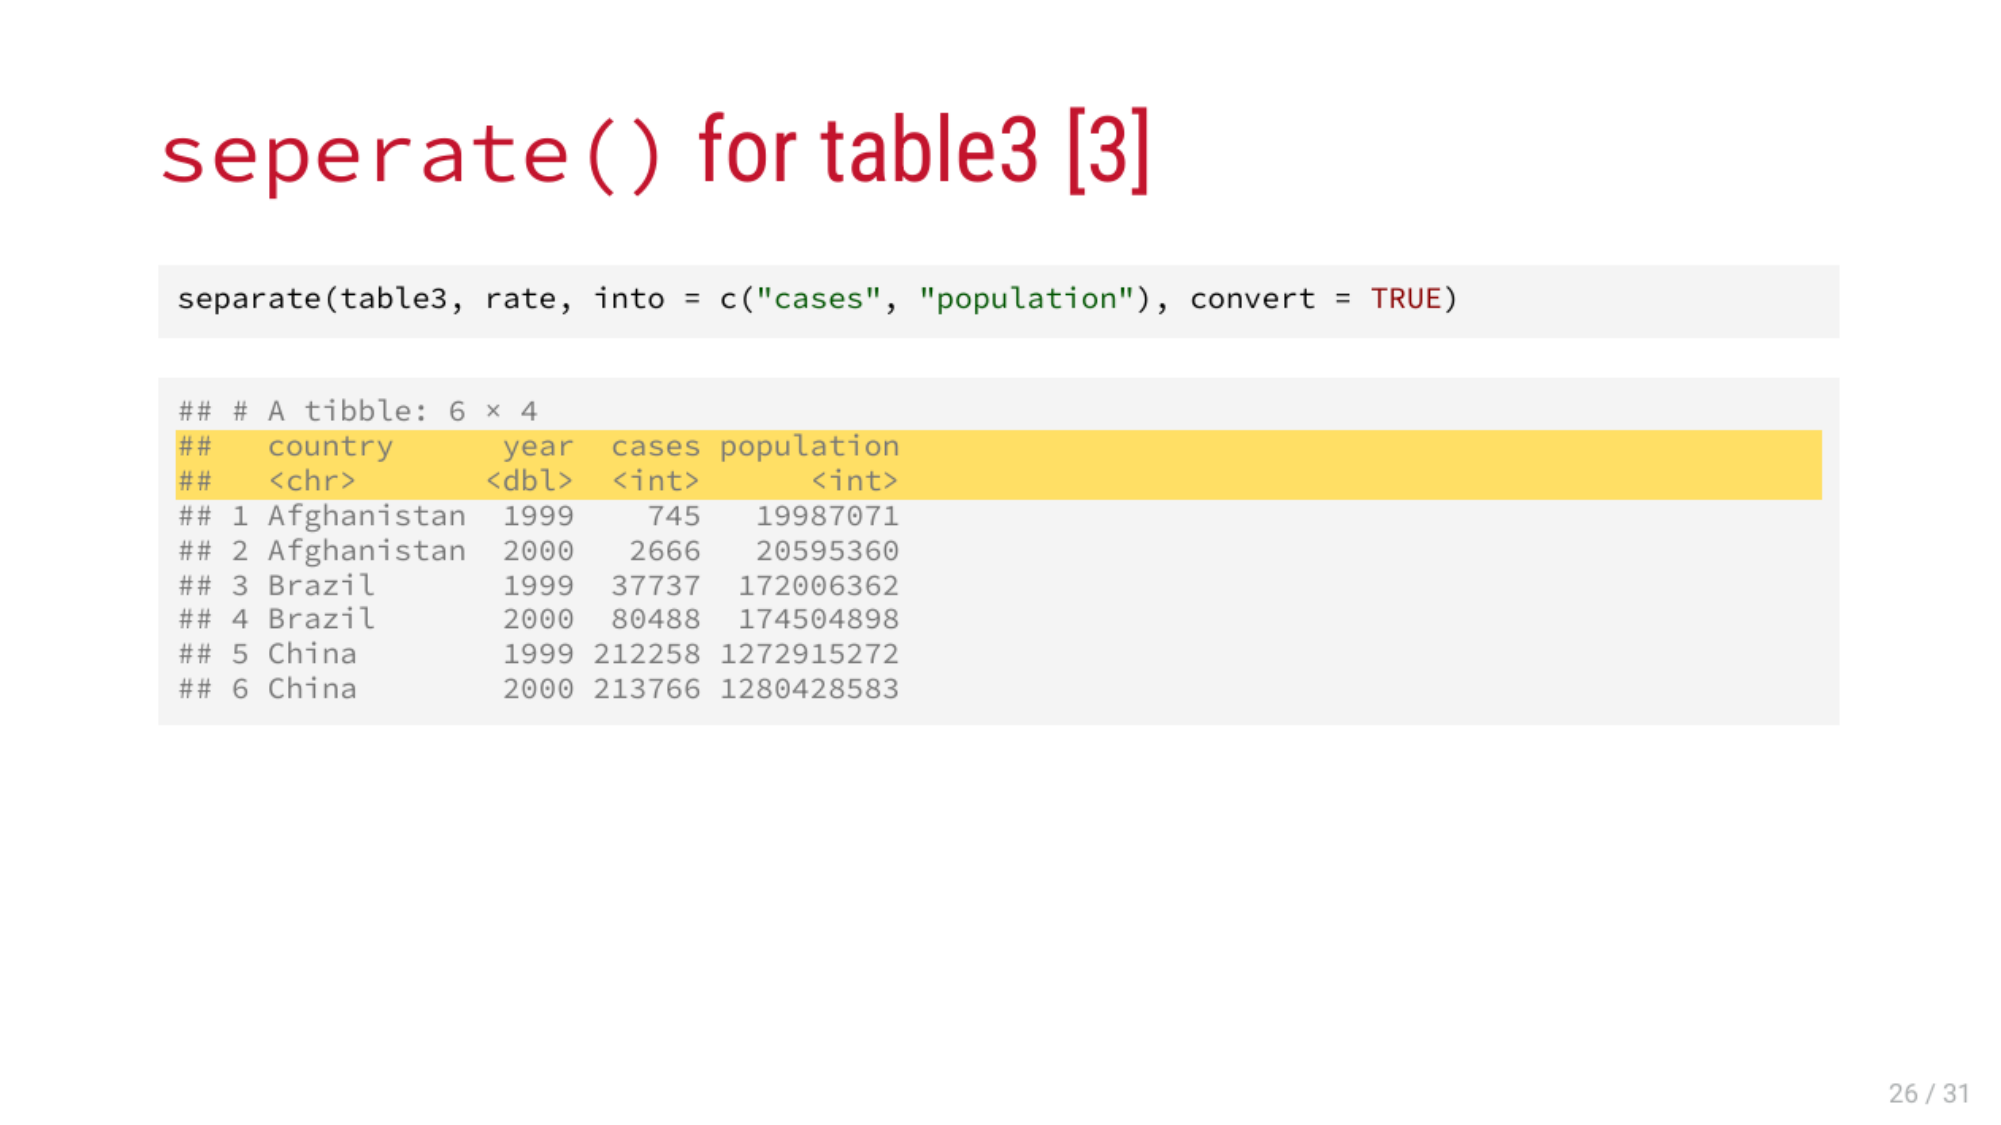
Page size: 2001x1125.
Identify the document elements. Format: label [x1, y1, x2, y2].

list [0, 0, 2000, 1125]
